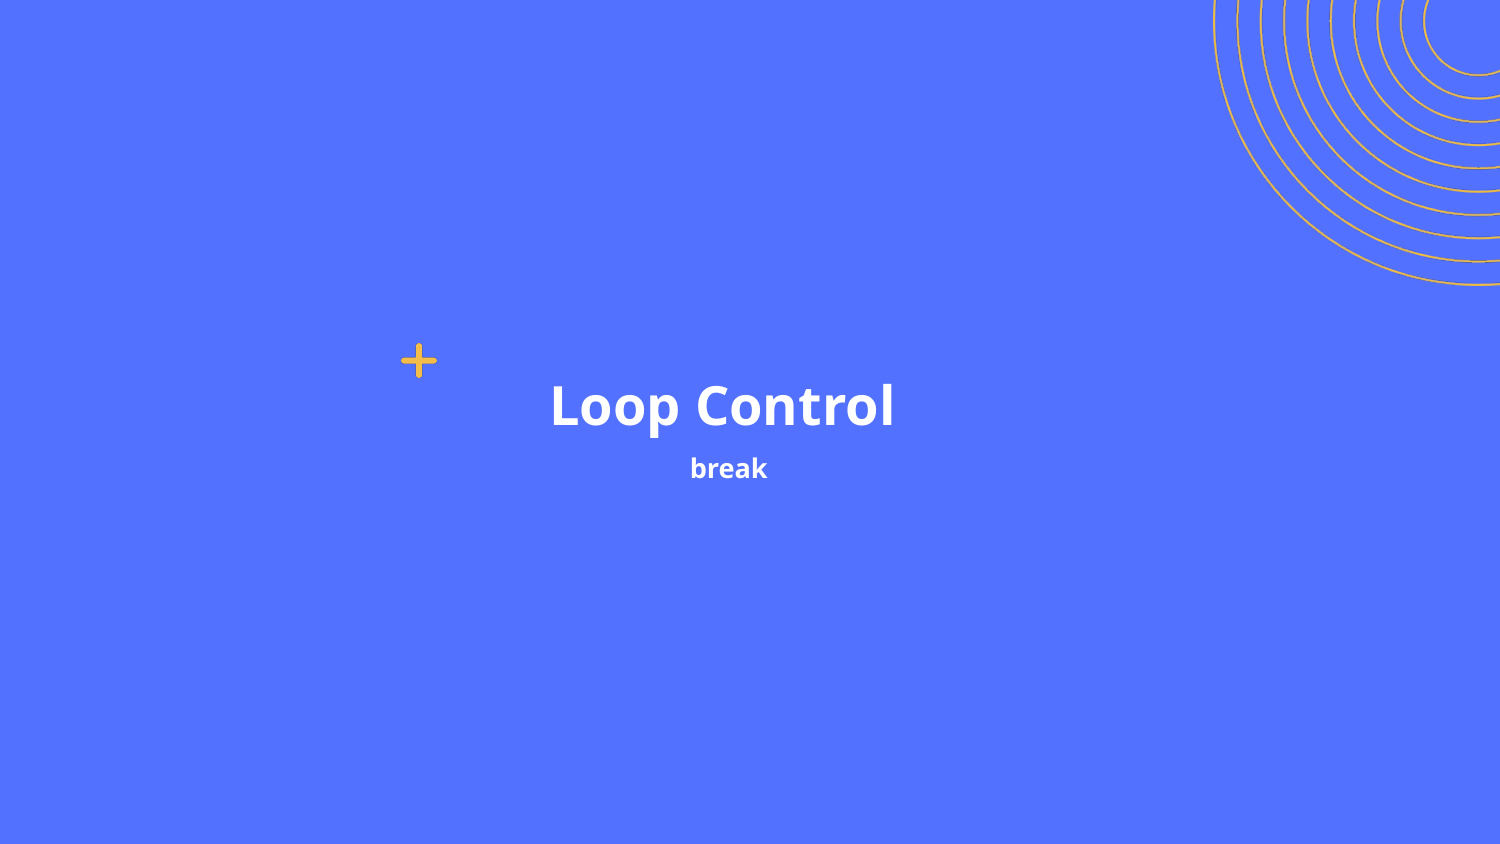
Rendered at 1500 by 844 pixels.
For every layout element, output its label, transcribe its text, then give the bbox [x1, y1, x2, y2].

picture [401, 342, 437, 378]
picture [1213, 0, 1500, 286]
text_box break [482, 431, 975, 499]
text_box Loop Control [436, 371, 1009, 437]
